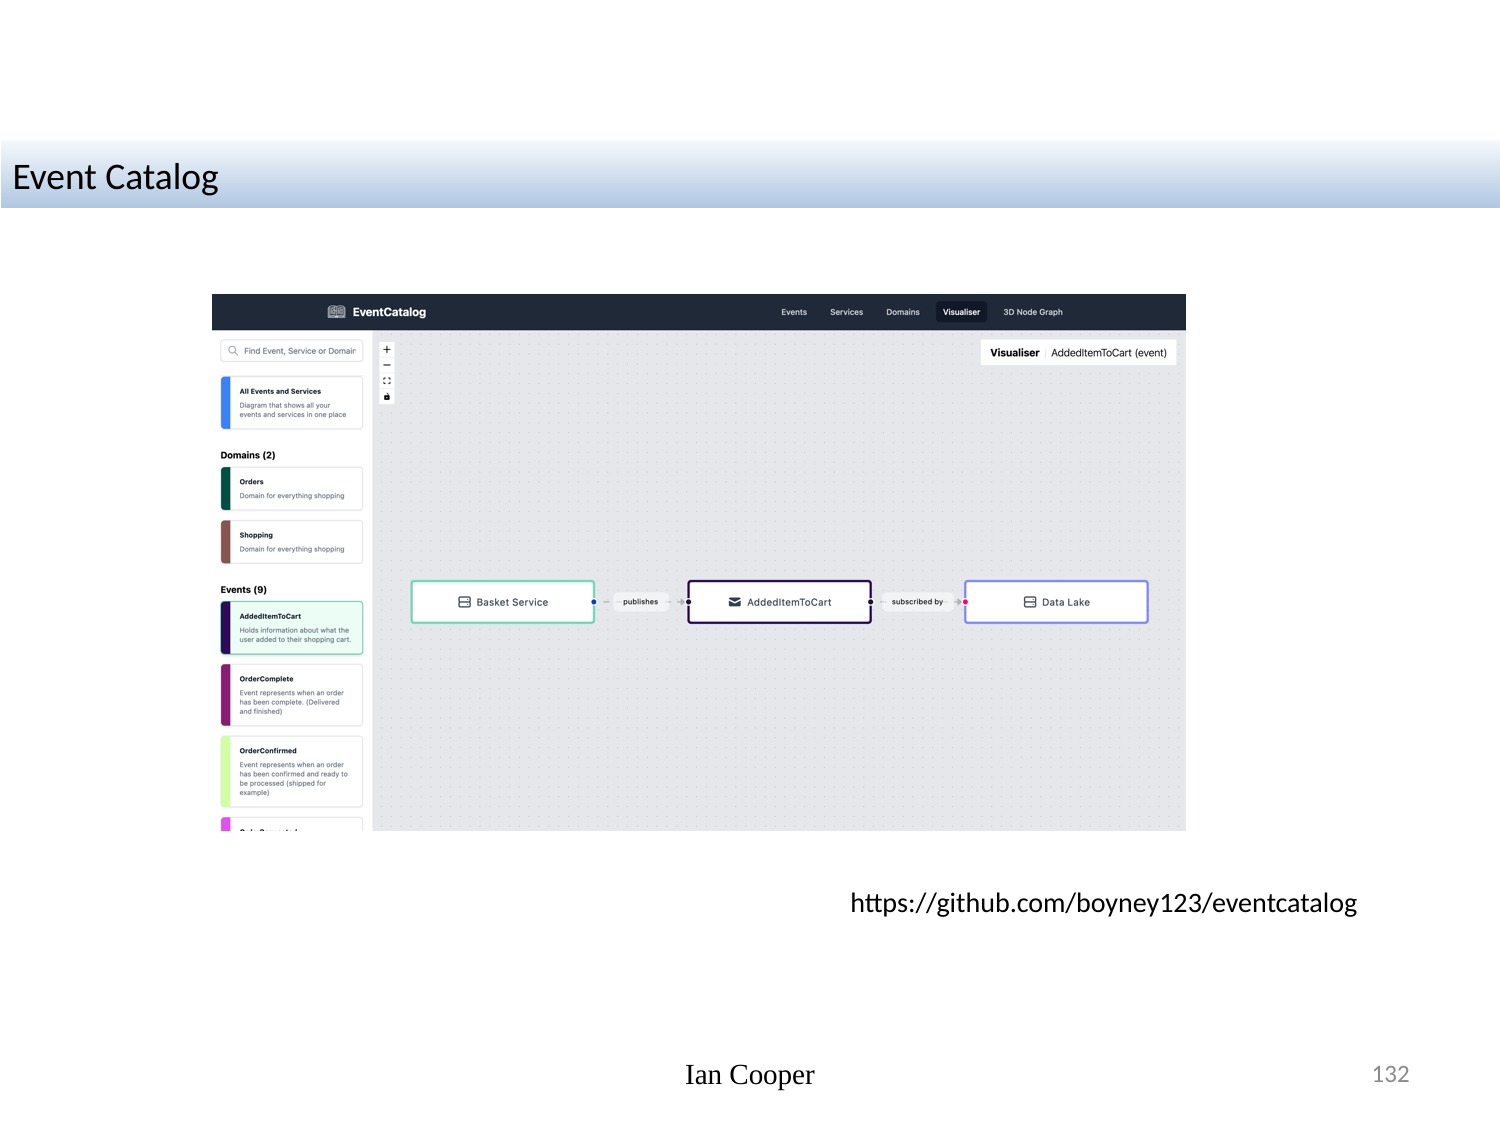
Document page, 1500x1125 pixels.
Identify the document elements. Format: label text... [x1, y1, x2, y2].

text_box https://github.com/boyney123/eventcatalog [835, 877, 1373, 926]
slide_number 132 [1074, 1042, 1425, 1103]
picture [211, 294, 1186, 831]
footer Ian Cooper [512, 1042, 988, 1103]
text_box Event Catalog [1, 140, 1500, 208]
